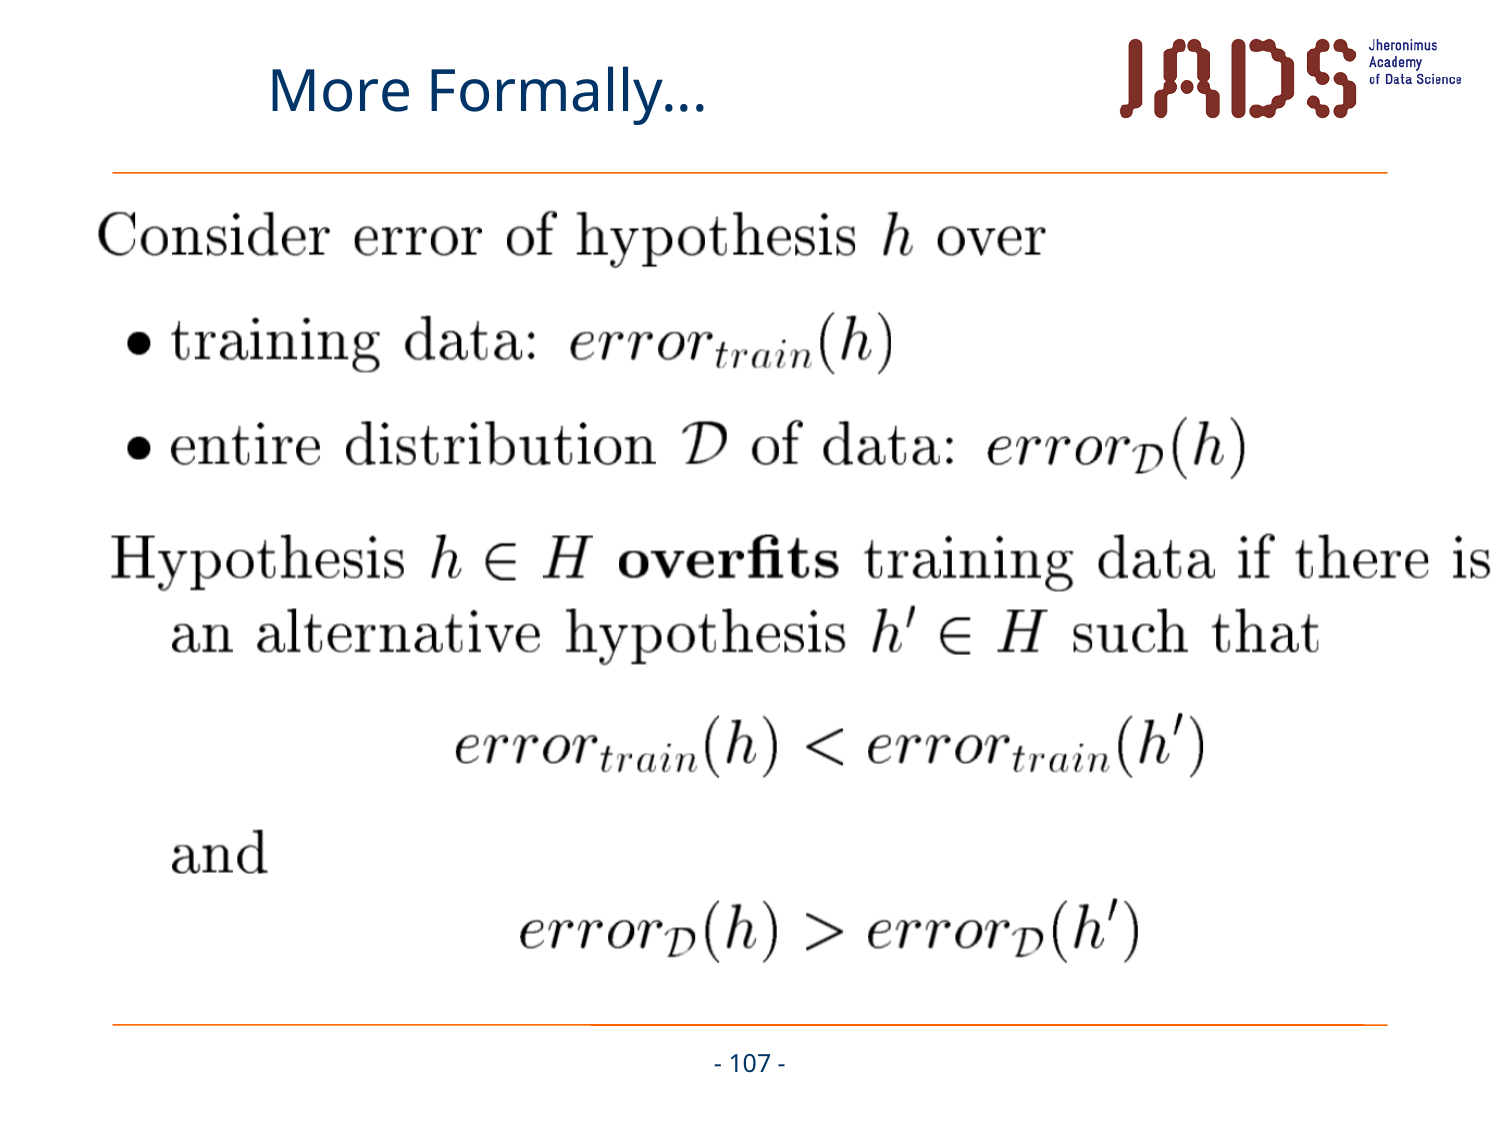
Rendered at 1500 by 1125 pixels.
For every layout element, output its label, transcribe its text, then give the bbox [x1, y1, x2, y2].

slide_number - 107 - [670, 1039, 830, 1078]
picture [1080, 0, 1500, 157]
picture [83, 192, 1500, 972]
title More Formally... [252, 19, 1185, 157]
